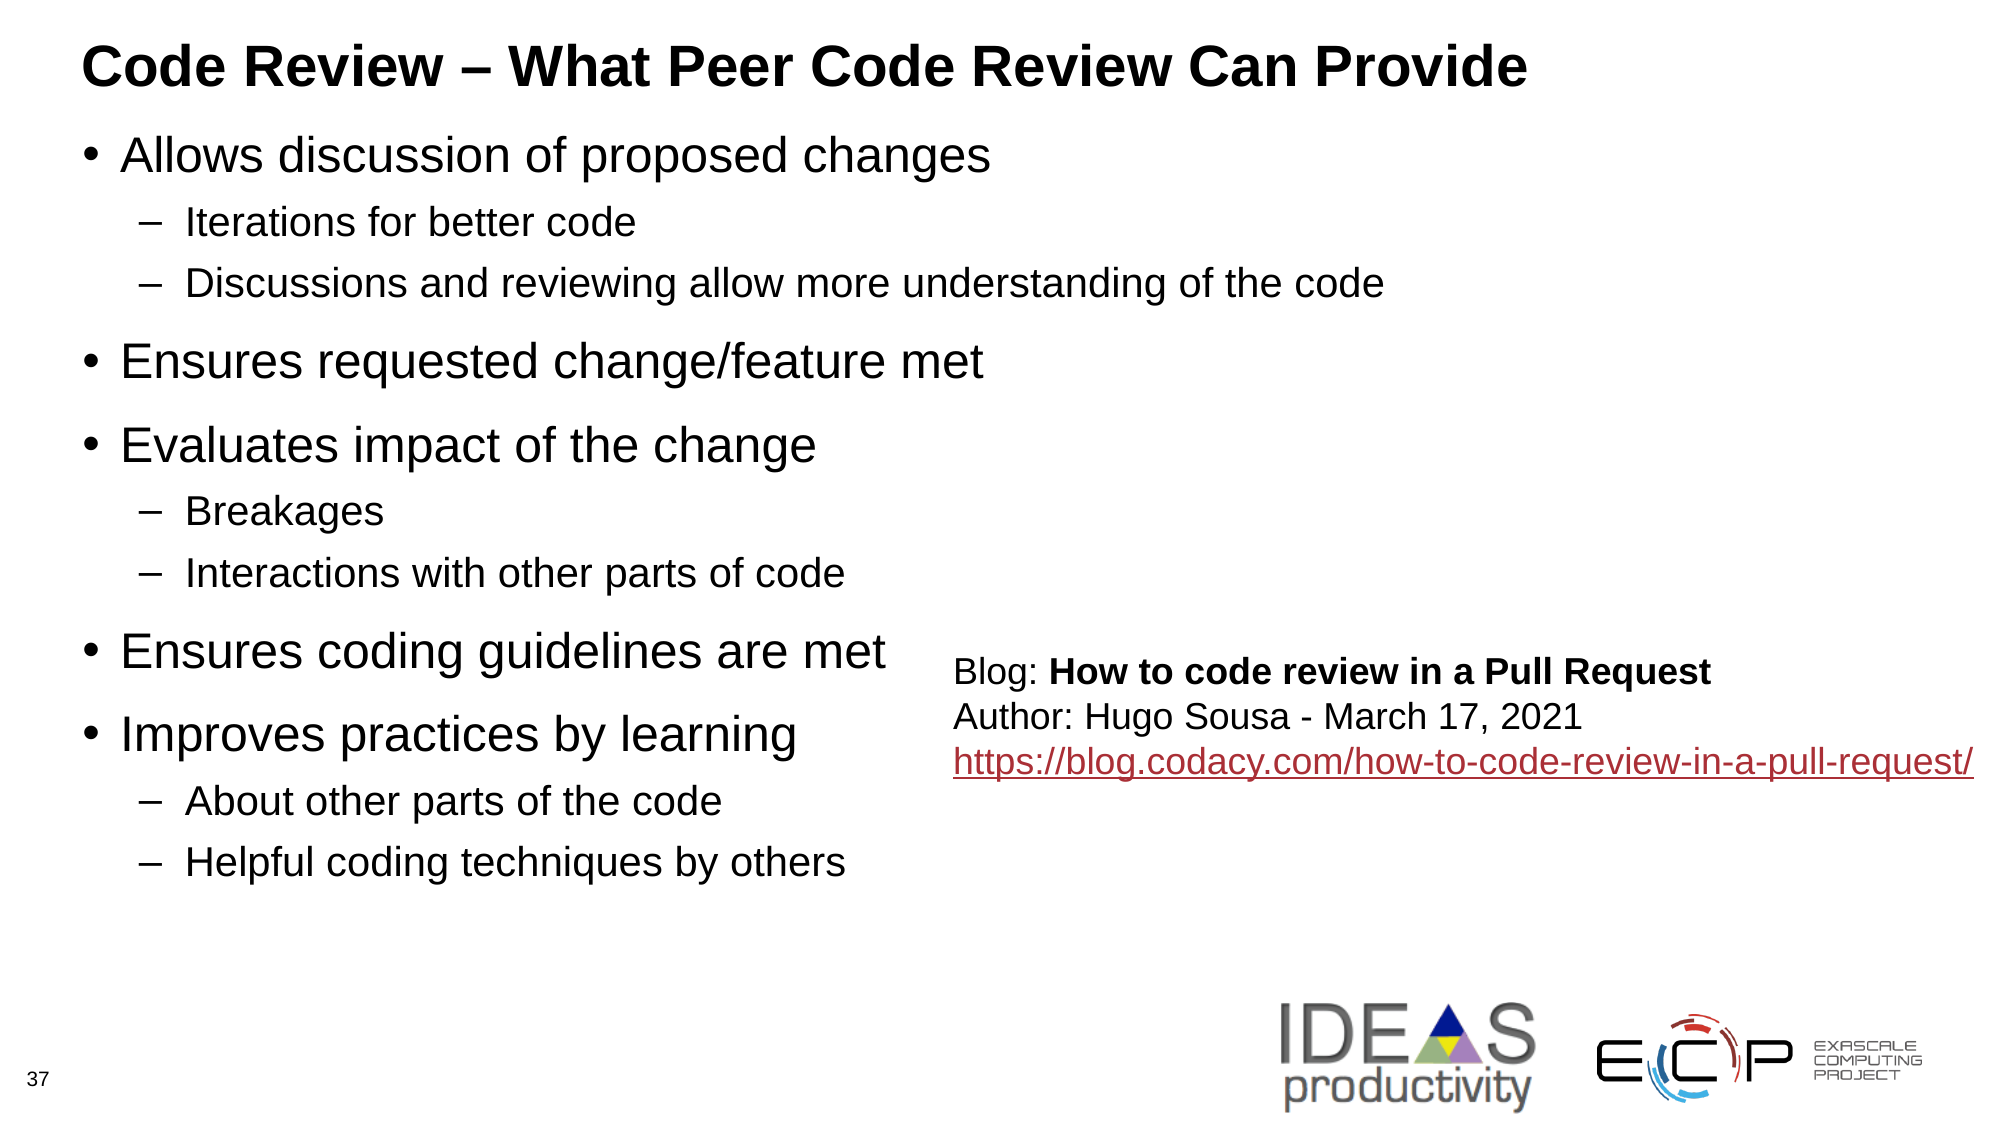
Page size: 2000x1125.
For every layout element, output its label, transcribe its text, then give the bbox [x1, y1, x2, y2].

title Code Review – What Peer Code Review Can Provide [66, 30, 1933, 121]
text_box Blog: How to code review in a Pull Request Author: Hugo Sousa - March 17, 2021 https://blog.codacy.com/how-to-code-review-in-a-pull-request/ [933, 632, 1994, 798]
list Allows discussion of proposed changes Iterations for better code Discussions and reviewing allow more understanding of the code Ensures requested change/feature met Evaluates impact of the change Breakages Interactions with other parts of code Ensures coding guidelines are met Improves practices by learning About other parts of the code Helpful coding techniques by others [66, 121, 1933, 909]
picture [1280, 1002, 1537, 1114]
picture [1597, 1014, 1922, 1103]
